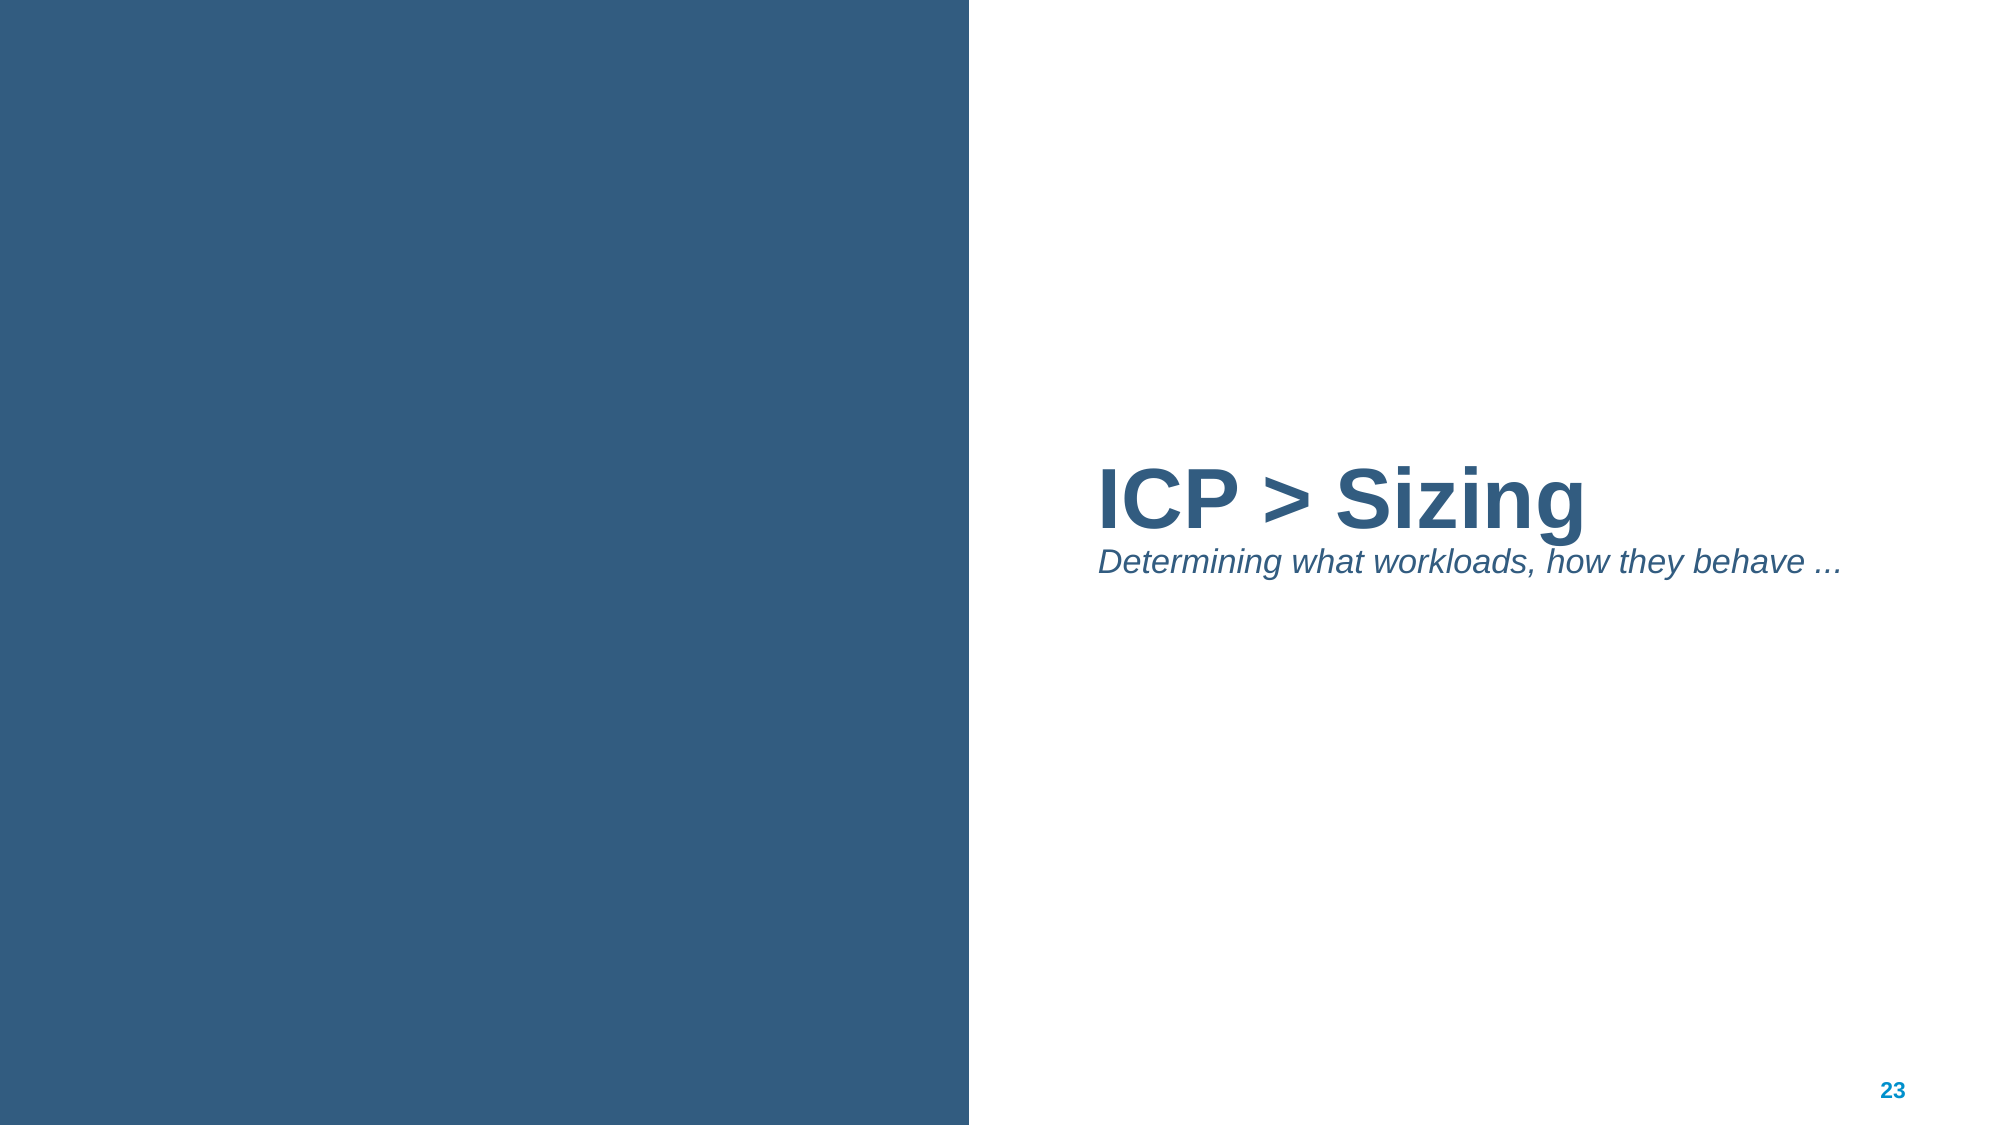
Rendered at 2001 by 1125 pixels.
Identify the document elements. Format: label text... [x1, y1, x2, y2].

text_box [0, 0, 969, 1125]
slide_number 23 [1873, 1069, 1914, 1107]
title ICP > Sizing Determining what workloads, how they behave ... [1097, 455, 2000, 582]
